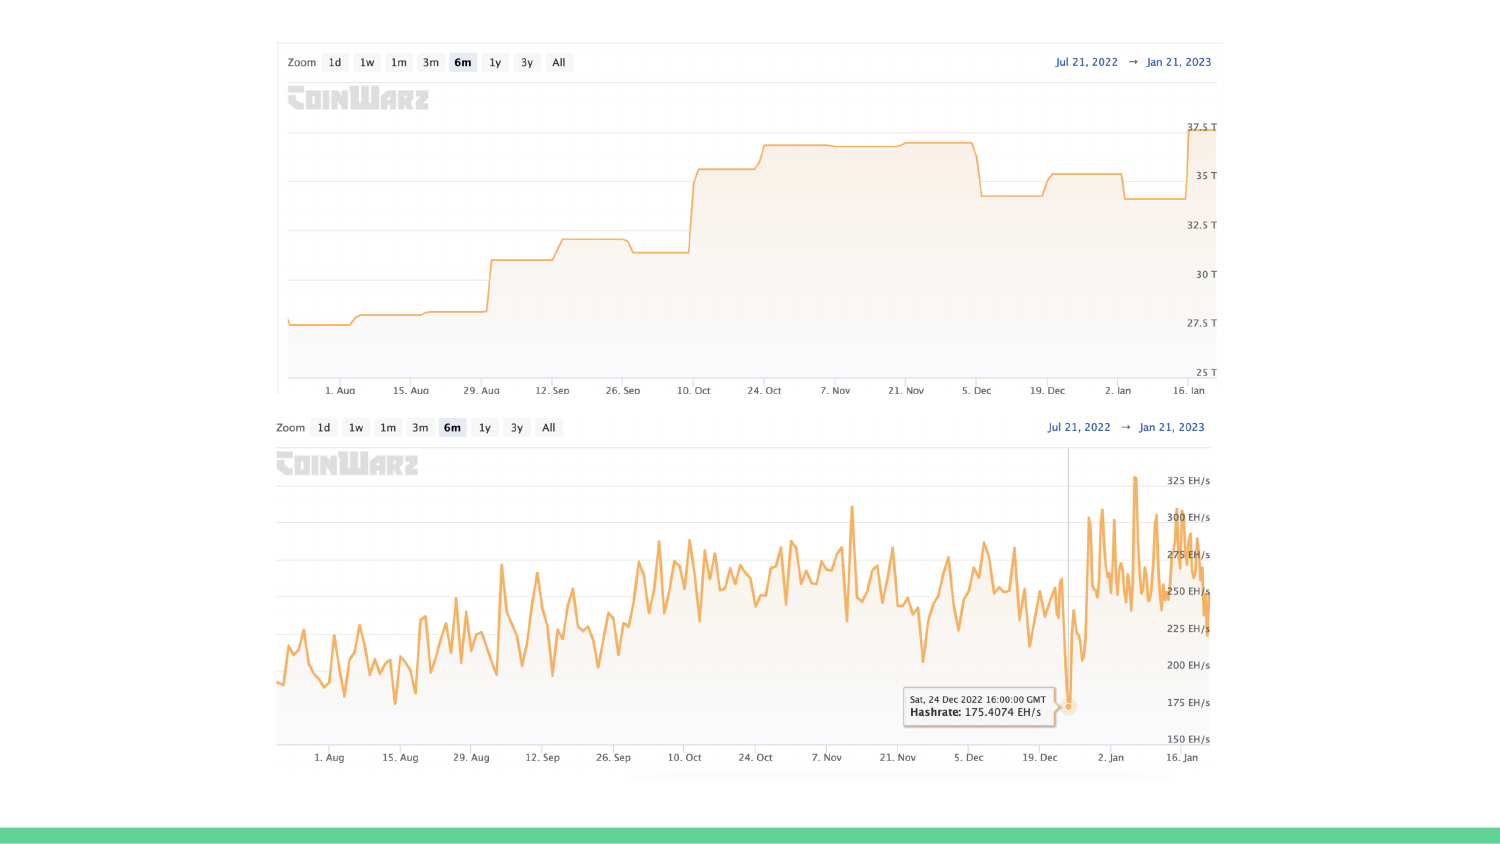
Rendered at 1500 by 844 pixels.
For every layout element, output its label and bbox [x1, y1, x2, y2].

picture [270, 415, 1217, 779]
picture [277, 42, 1223, 395]
